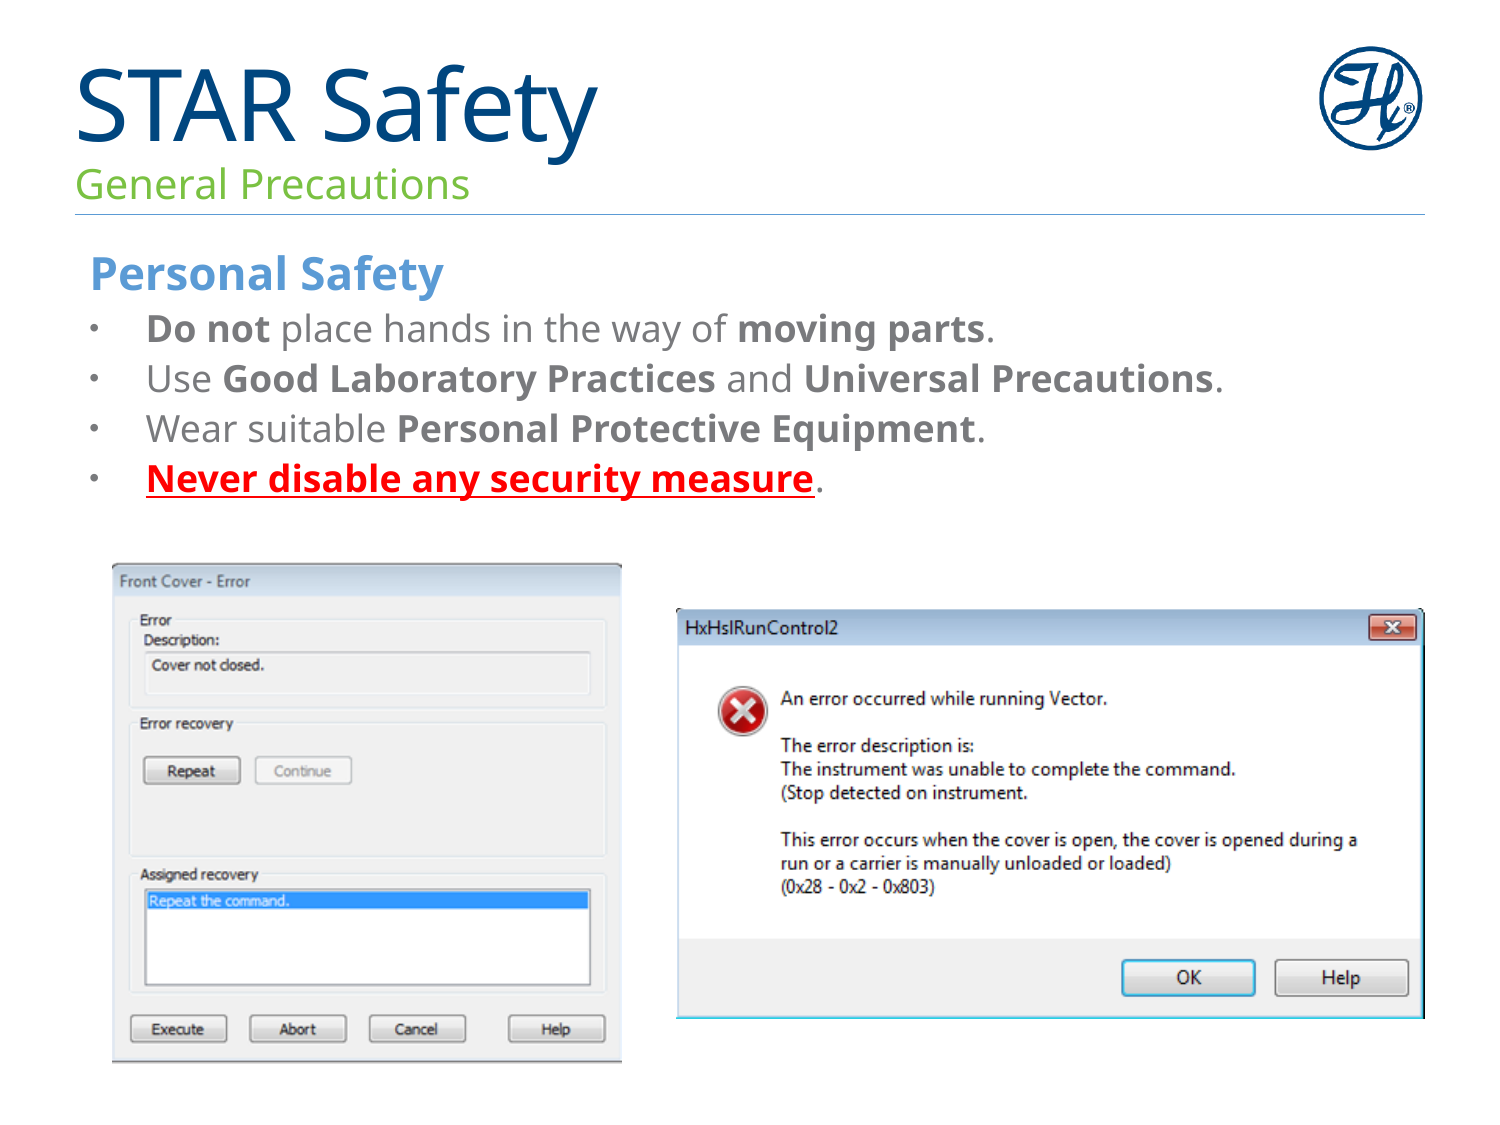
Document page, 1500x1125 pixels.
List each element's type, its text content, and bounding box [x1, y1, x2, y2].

text_box Personal Safety Do not place hands in the way of moving parts. Use Good Laboratory Practices and Universal Precautions. Wear suitable Personal Protective Equipment. Never disable any security measure. [74, 237, 1425, 1025]
list General Precautions [74, 155, 1425, 216]
picture [676, 608, 1425, 1019]
title STAR Safety [74, 0, 1369, 155]
picture [1369, 41, 1426, 155]
picture [112, 562, 622, 1064]
